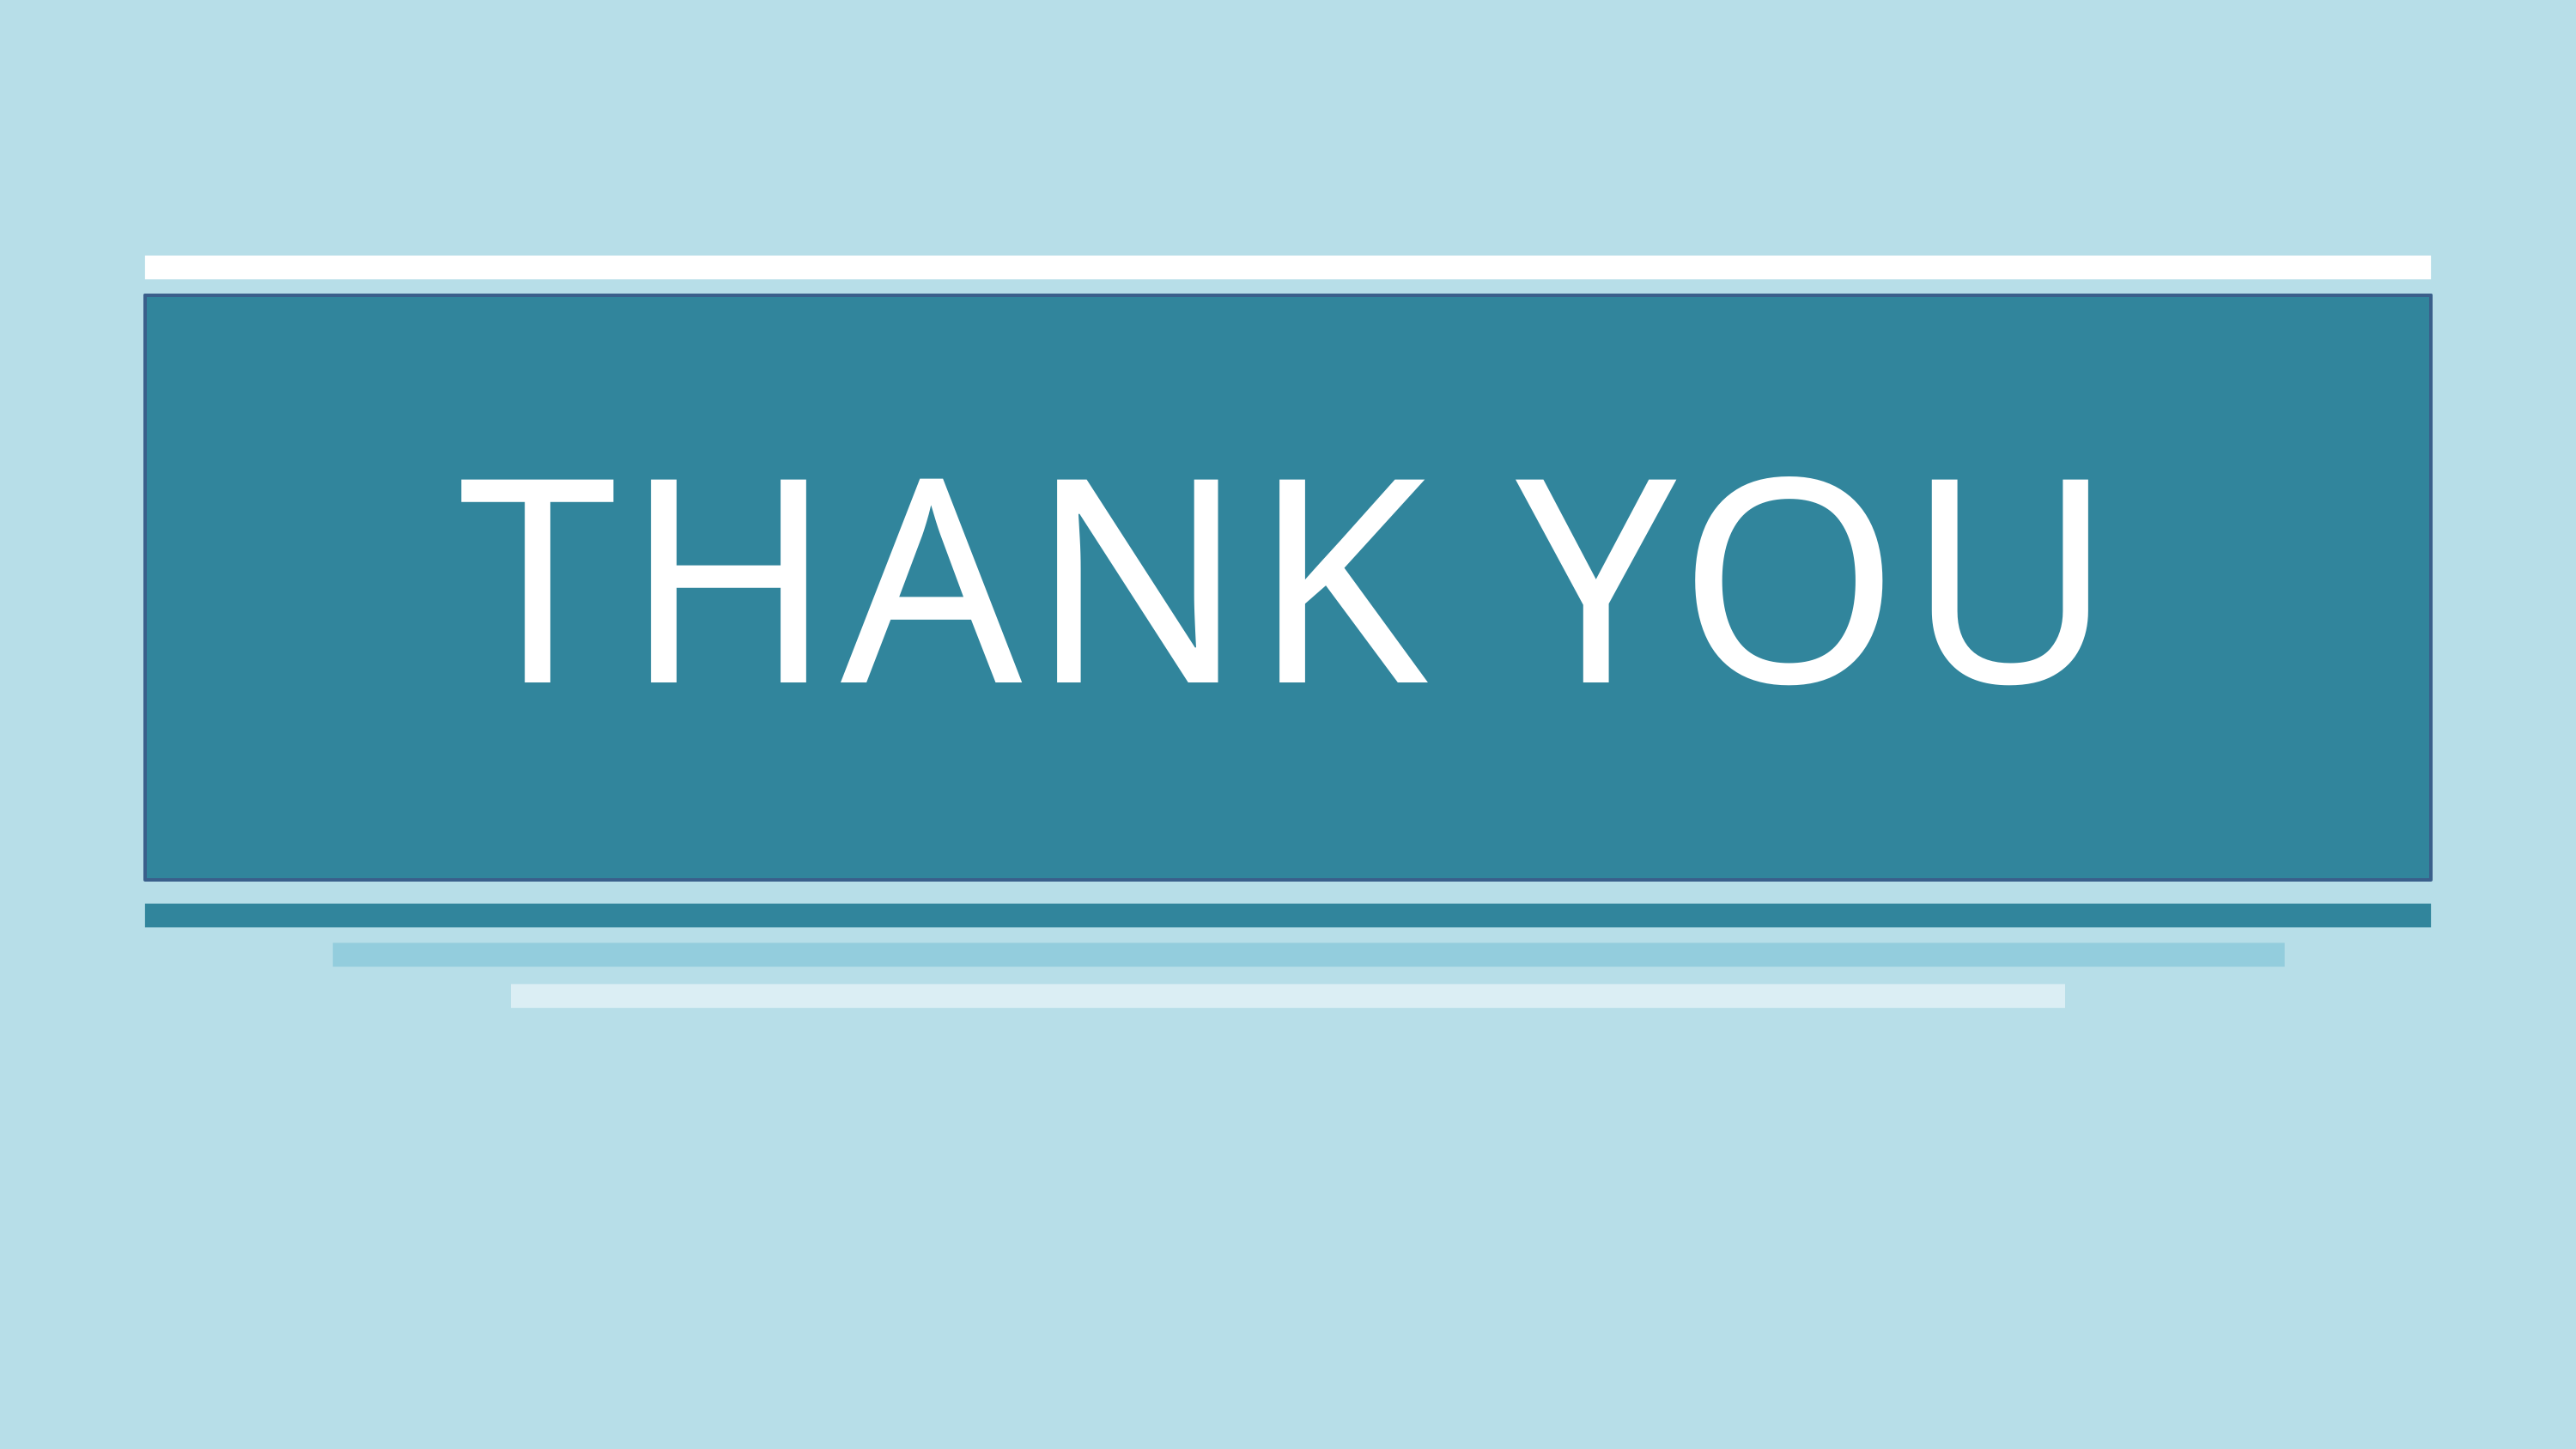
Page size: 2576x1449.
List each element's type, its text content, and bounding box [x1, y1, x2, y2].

text_box [144, 903, 2432, 928]
text_box THANK YOU [144, 477, 2432, 740]
text_box [332, 943, 2285, 967]
text_box [144, 255, 2432, 280]
text_box [511, 984, 2065, 1009]
text_box [143, 294, 2433, 882]
